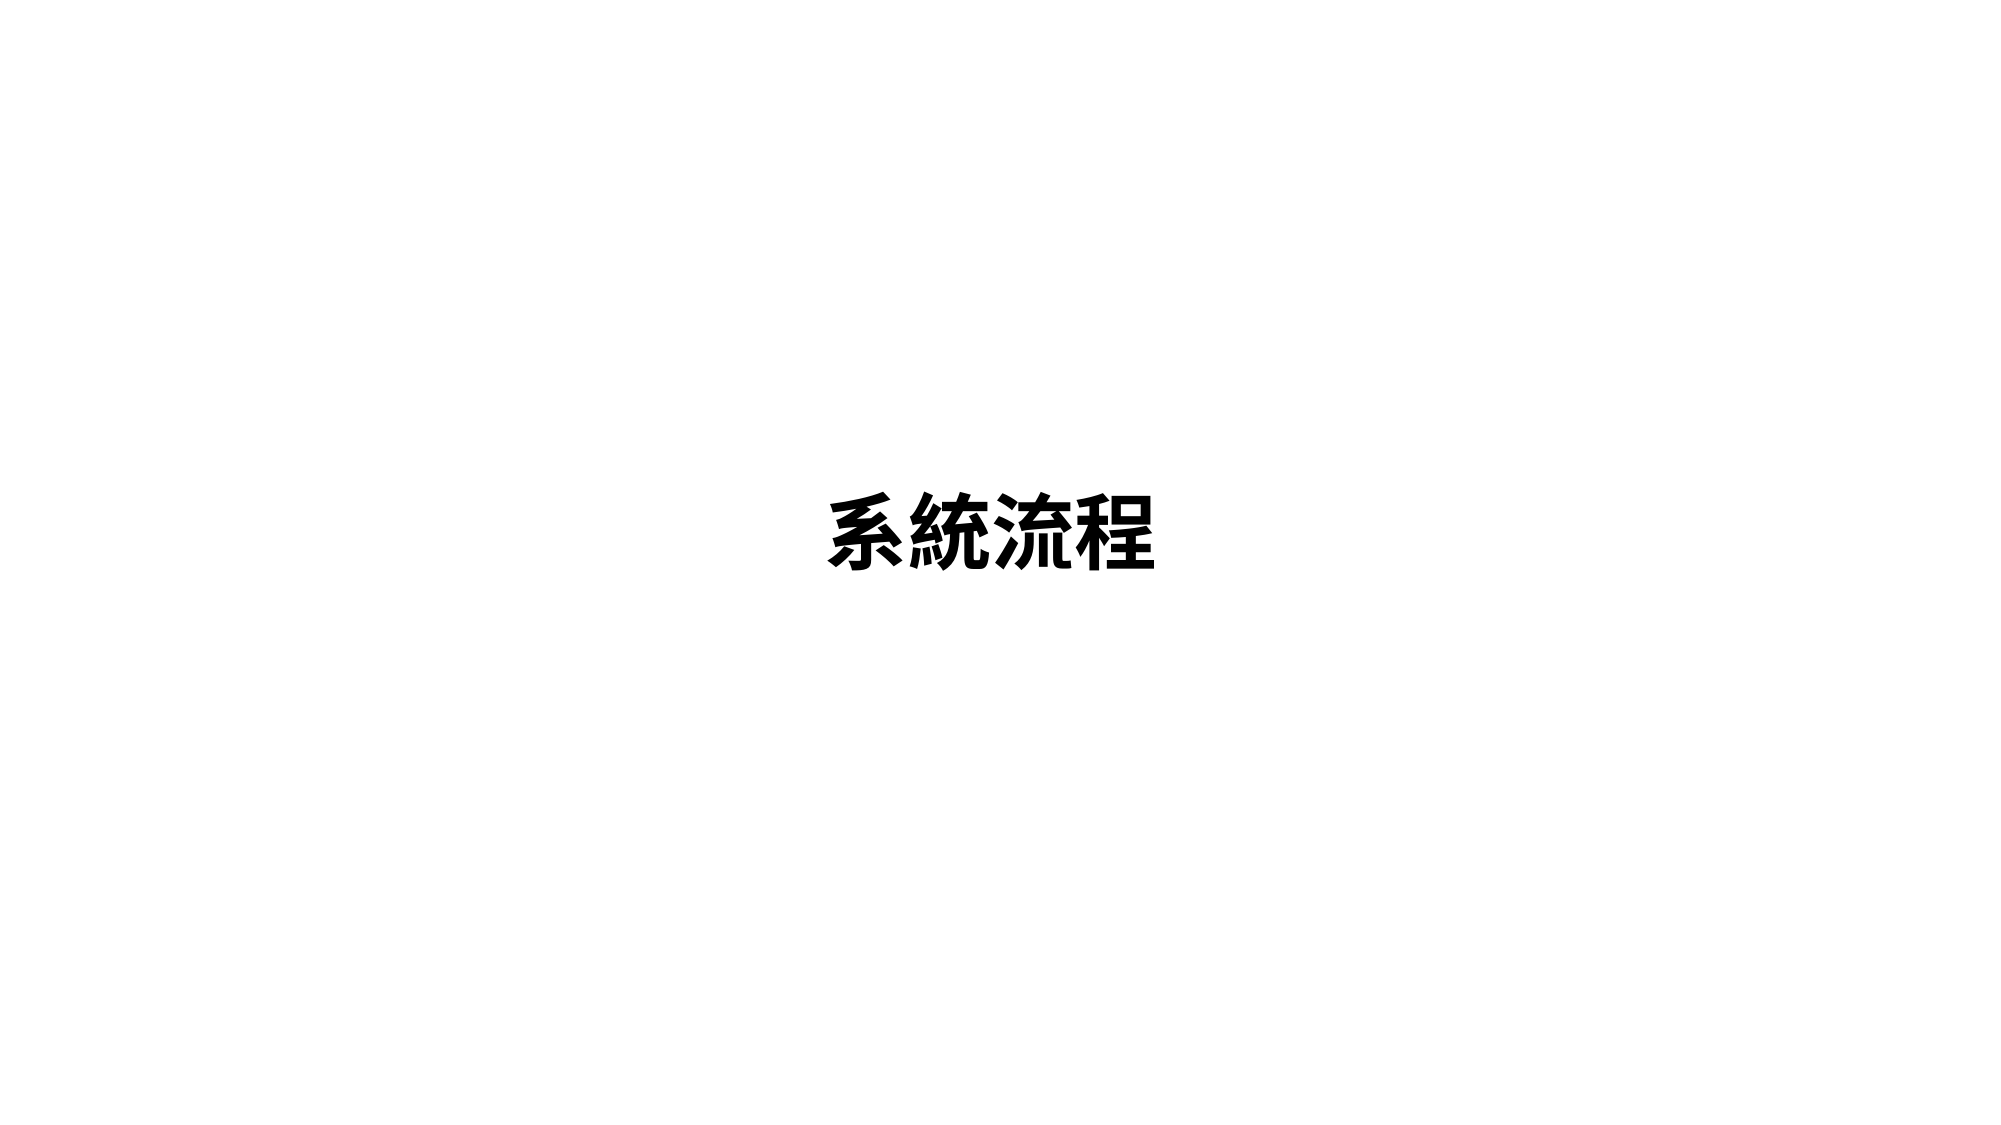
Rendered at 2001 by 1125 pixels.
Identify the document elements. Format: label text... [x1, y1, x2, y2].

text_box 系統流程 [704, 472, 1278, 588]
